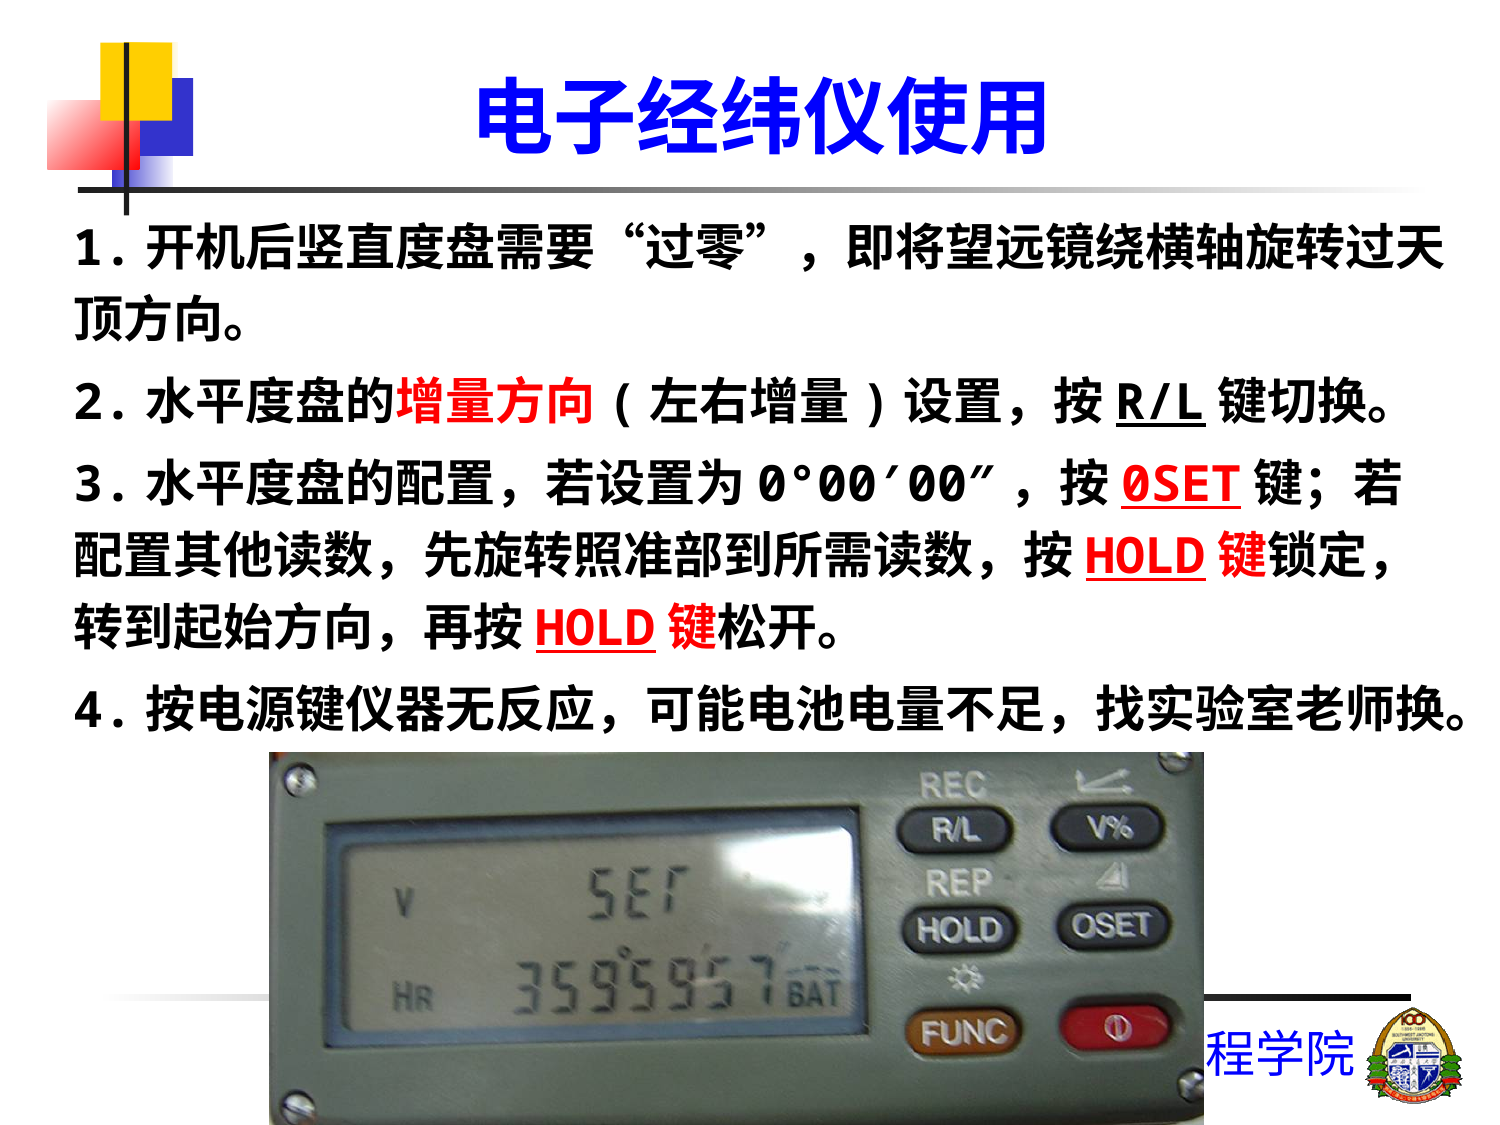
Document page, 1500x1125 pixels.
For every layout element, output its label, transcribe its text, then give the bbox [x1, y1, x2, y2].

picture [1364, 1005, 1465, 1106]
title 电子经纬仪使用 [135, 54, 1388, 173]
list 1.开机后竖直度盘需要“过零”，即将望远镜绕横轴旋转过天顶方向。 2.水平度盘的增量方向(左右增量)设置，按R/L键切换。 3.水平度盘的配置，若设置为0°00′00″，按0SET键；若配置其他读数，先旋转照准部到所需读数，按HOLD键锁定，转到起始方向，再按HOLD键松开。 4.按电源键仪器无反应，可能电池电量不足，找实验室老师换。 [58, 196, 1465, 740]
picture [269, 752, 1204, 1125]
